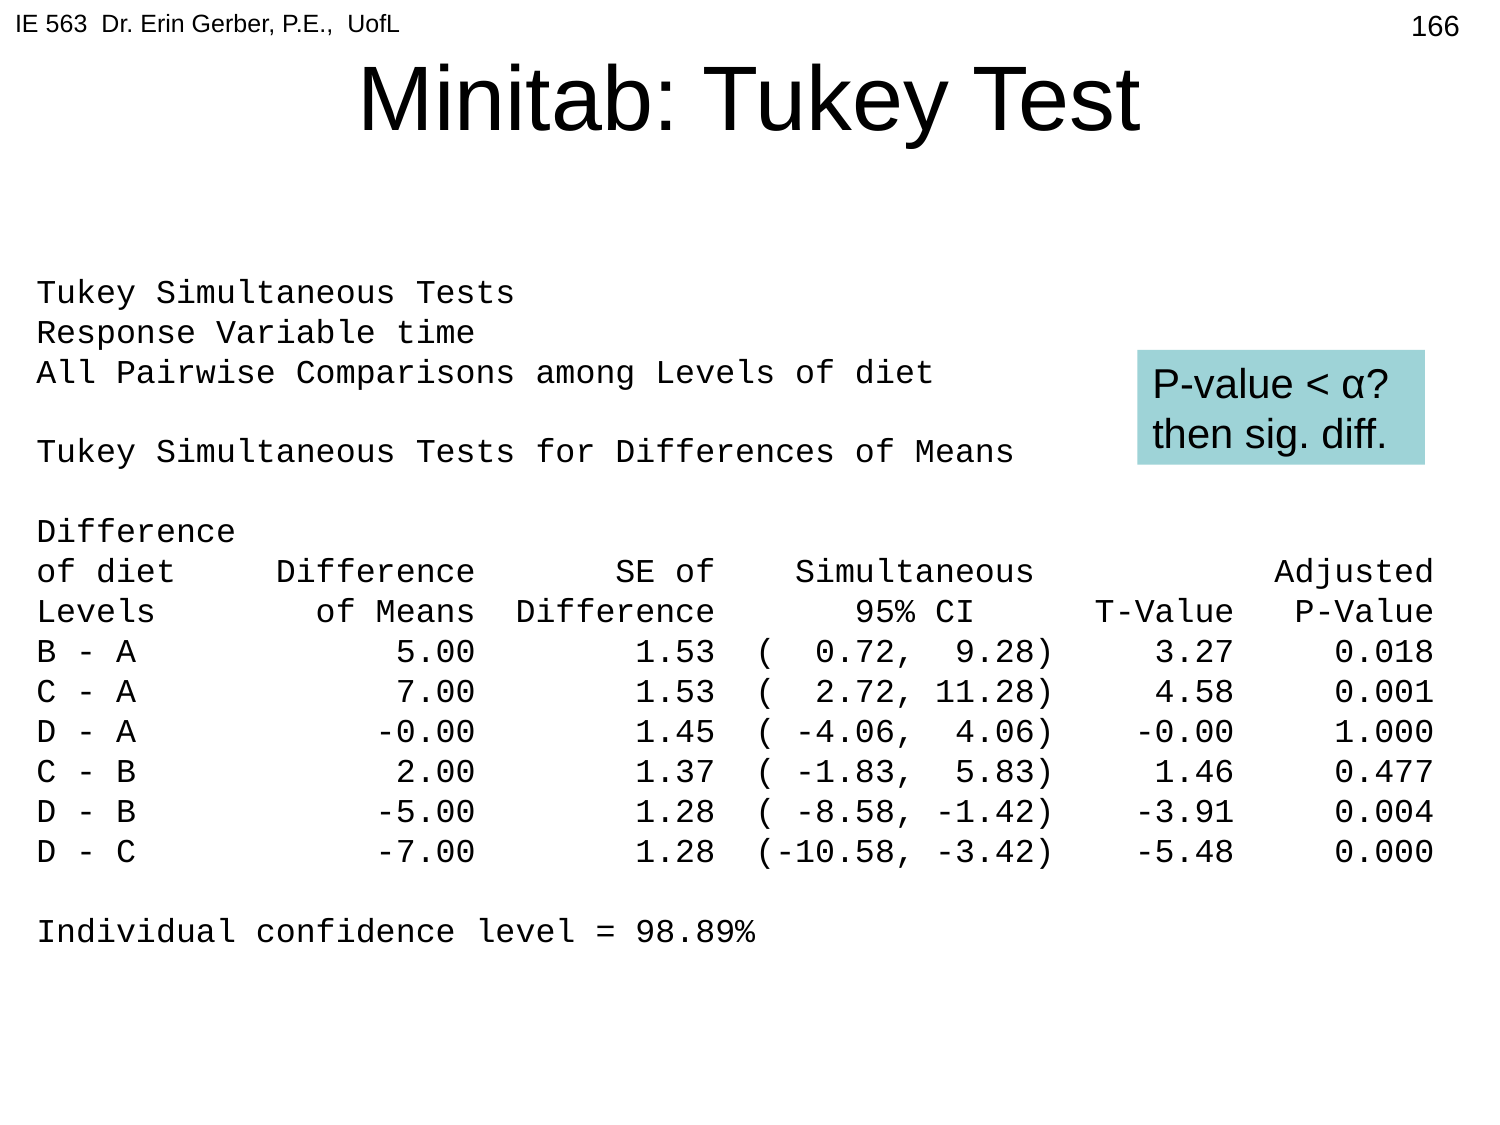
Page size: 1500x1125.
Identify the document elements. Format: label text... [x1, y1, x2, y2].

footer IE 563 Dr. Erin Gerber, P.E., UofL [0, 0, 626, 79]
title Minitab: Tukey Test [74, 0, 1426, 188]
text_box P-value < α? then sig. diff. [1137, 349, 1425, 465]
list Tukey Simultaneous Tests Response Variable time All Pairwise Comparisons among Levels of diet Tukey Simultaneous Tests for Differences of Means Difference of diet Difference SE of Simultaneous Adjusted Levels of Means Difference 95% CI T-Value P-Value B - A 5.00 1.53 ( 0.72, 9.28) 3.27 0.018 C - A 7.00 1.53 ( 2.72, 11.28) 4.58 0.001 D - A -0.00 1.45 ( -4.06, 4.06) -0.00 1.000 C - B 2.00 1.37 ( -1.83, 5.83) 1.46 0.477 D - B -5.00 1.28 ( -8.58, -1.42) -3.91 0.004 D - C -7.00 1.28 (-10.58, -3.42) -5.48 0.000 Individual confidence level = 98.89% [20, 262, 1497, 1006]
slide_number 166 [1124, 0, 1476, 79]
